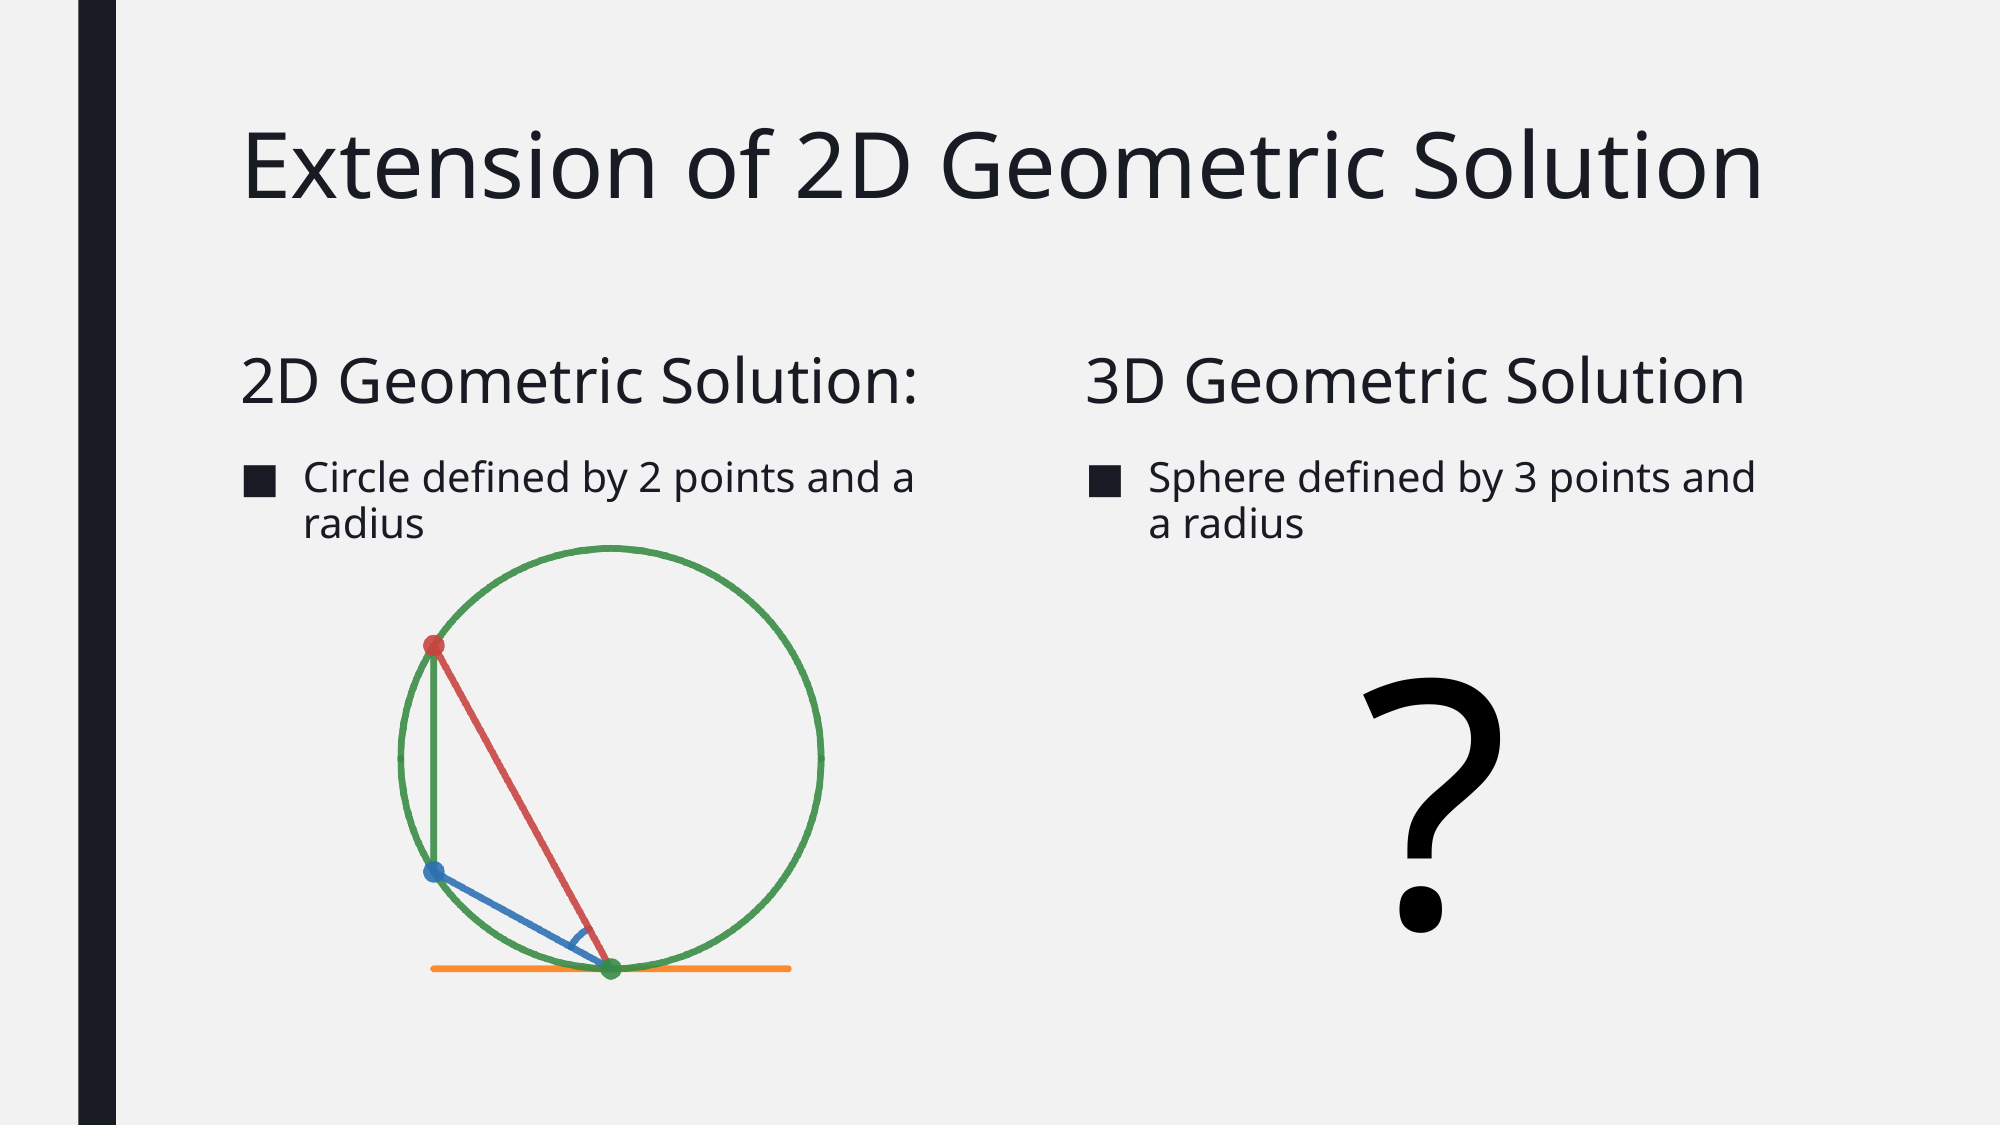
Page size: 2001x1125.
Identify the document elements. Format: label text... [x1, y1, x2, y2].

list 2D Geometric Solution: [225, 288, 954, 424]
list 3D Geometric Solution [1070, 288, 1800, 424]
picture [322, 507, 893, 1077]
title Extension of 2D Geometric Solution [225, 112, 1800, 357]
text_box ? [1325, 575, 1545, 1005]
list Sphere defined by 3 points and a radius [1070, 446, 1800, 868]
list Circle defined by 2 points and a radius [225, 446, 954, 868]
